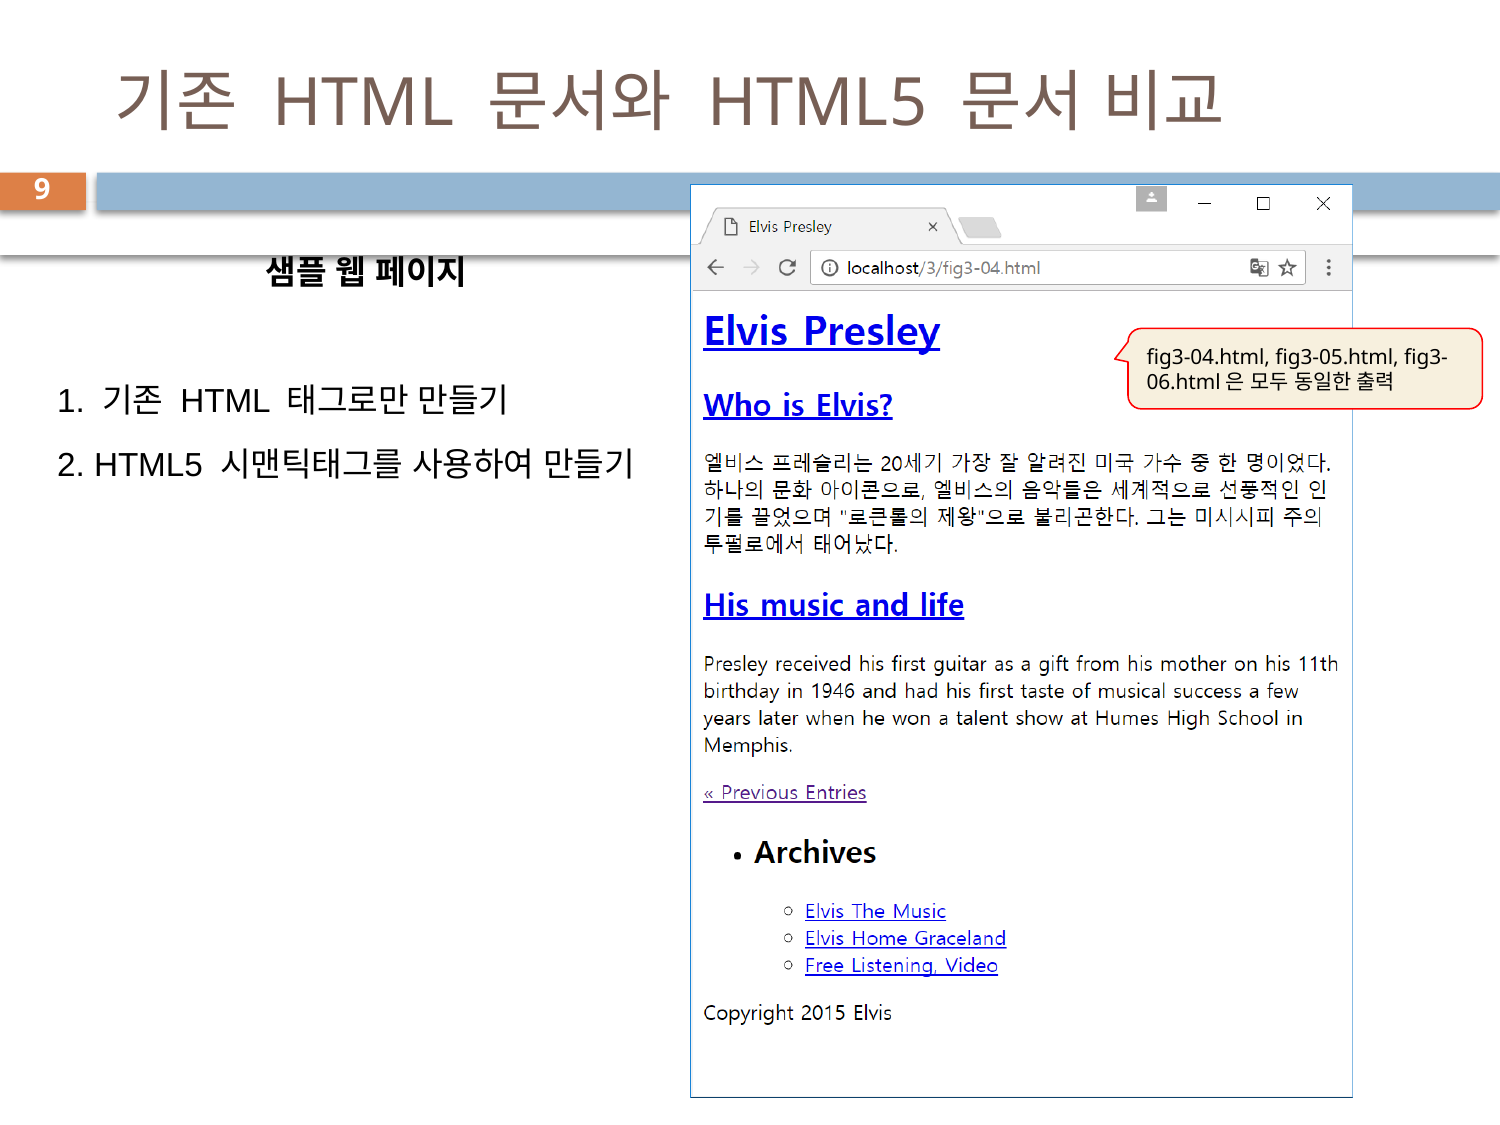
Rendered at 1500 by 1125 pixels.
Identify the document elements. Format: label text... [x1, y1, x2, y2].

text_box 샘플 웹 페이지 1. 기존 HTML 태그로만 만들기 2. HTML5 시맨틱태그를 사용하여 만들기 [42, 219, 684, 490]
slide_number 9 [0, 170, 87, 211]
title 기존 HTML 문서와 HTML5 문서 비교 [99, 37, 1438, 161]
picture [690, 184, 1353, 1098]
text_box fig3-04.html, fig3-05.html, fig3-06.html은 모두 동일한 출력 [1358, 326, 1484, 411]
